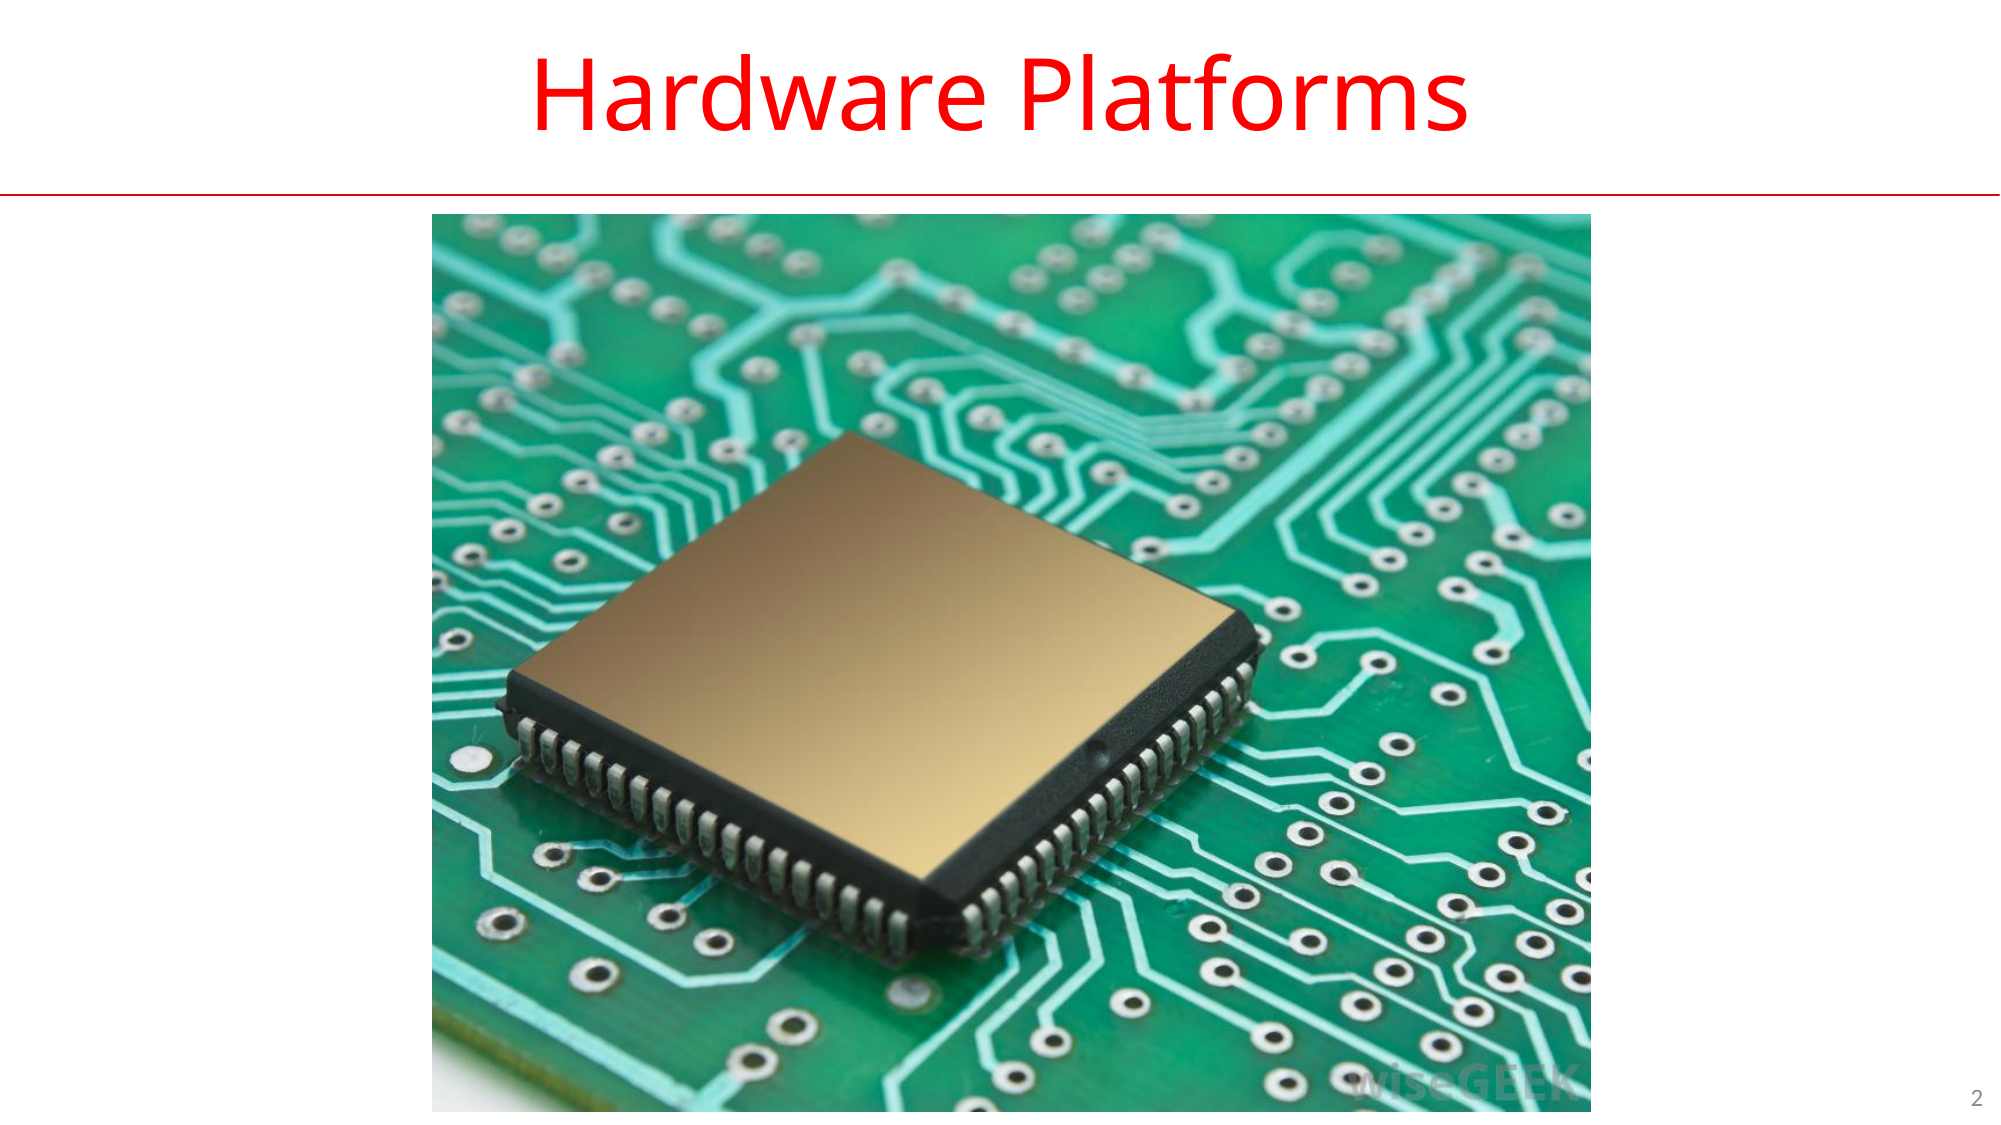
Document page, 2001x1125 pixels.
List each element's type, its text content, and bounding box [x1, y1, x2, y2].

slide_number 2 [1548, 1066, 1999, 1125]
title Hardware Platforms [102, 10, 1899, 186]
picture [432, 214, 1591, 1112]
